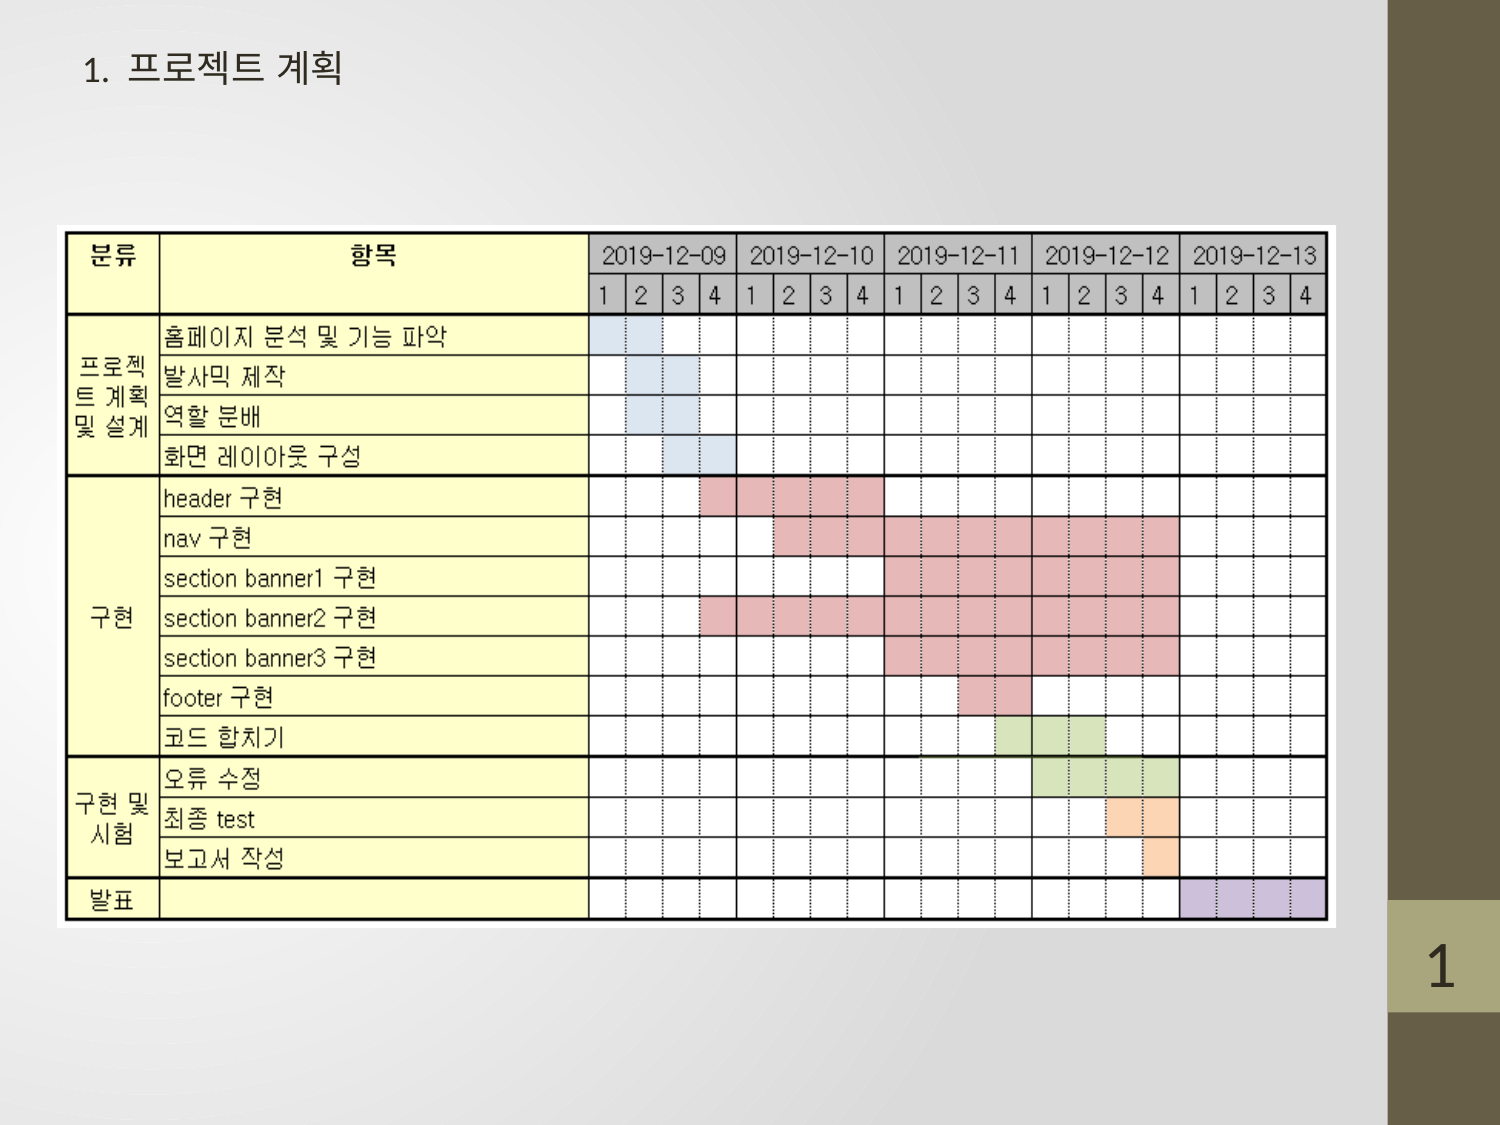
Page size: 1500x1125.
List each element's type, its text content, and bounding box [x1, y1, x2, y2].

text_box 1. 프로젝트 계획 [66, 37, 517, 98]
picture [56, 224, 1337, 929]
text_box 1 [1393, 913, 1492, 1009]
